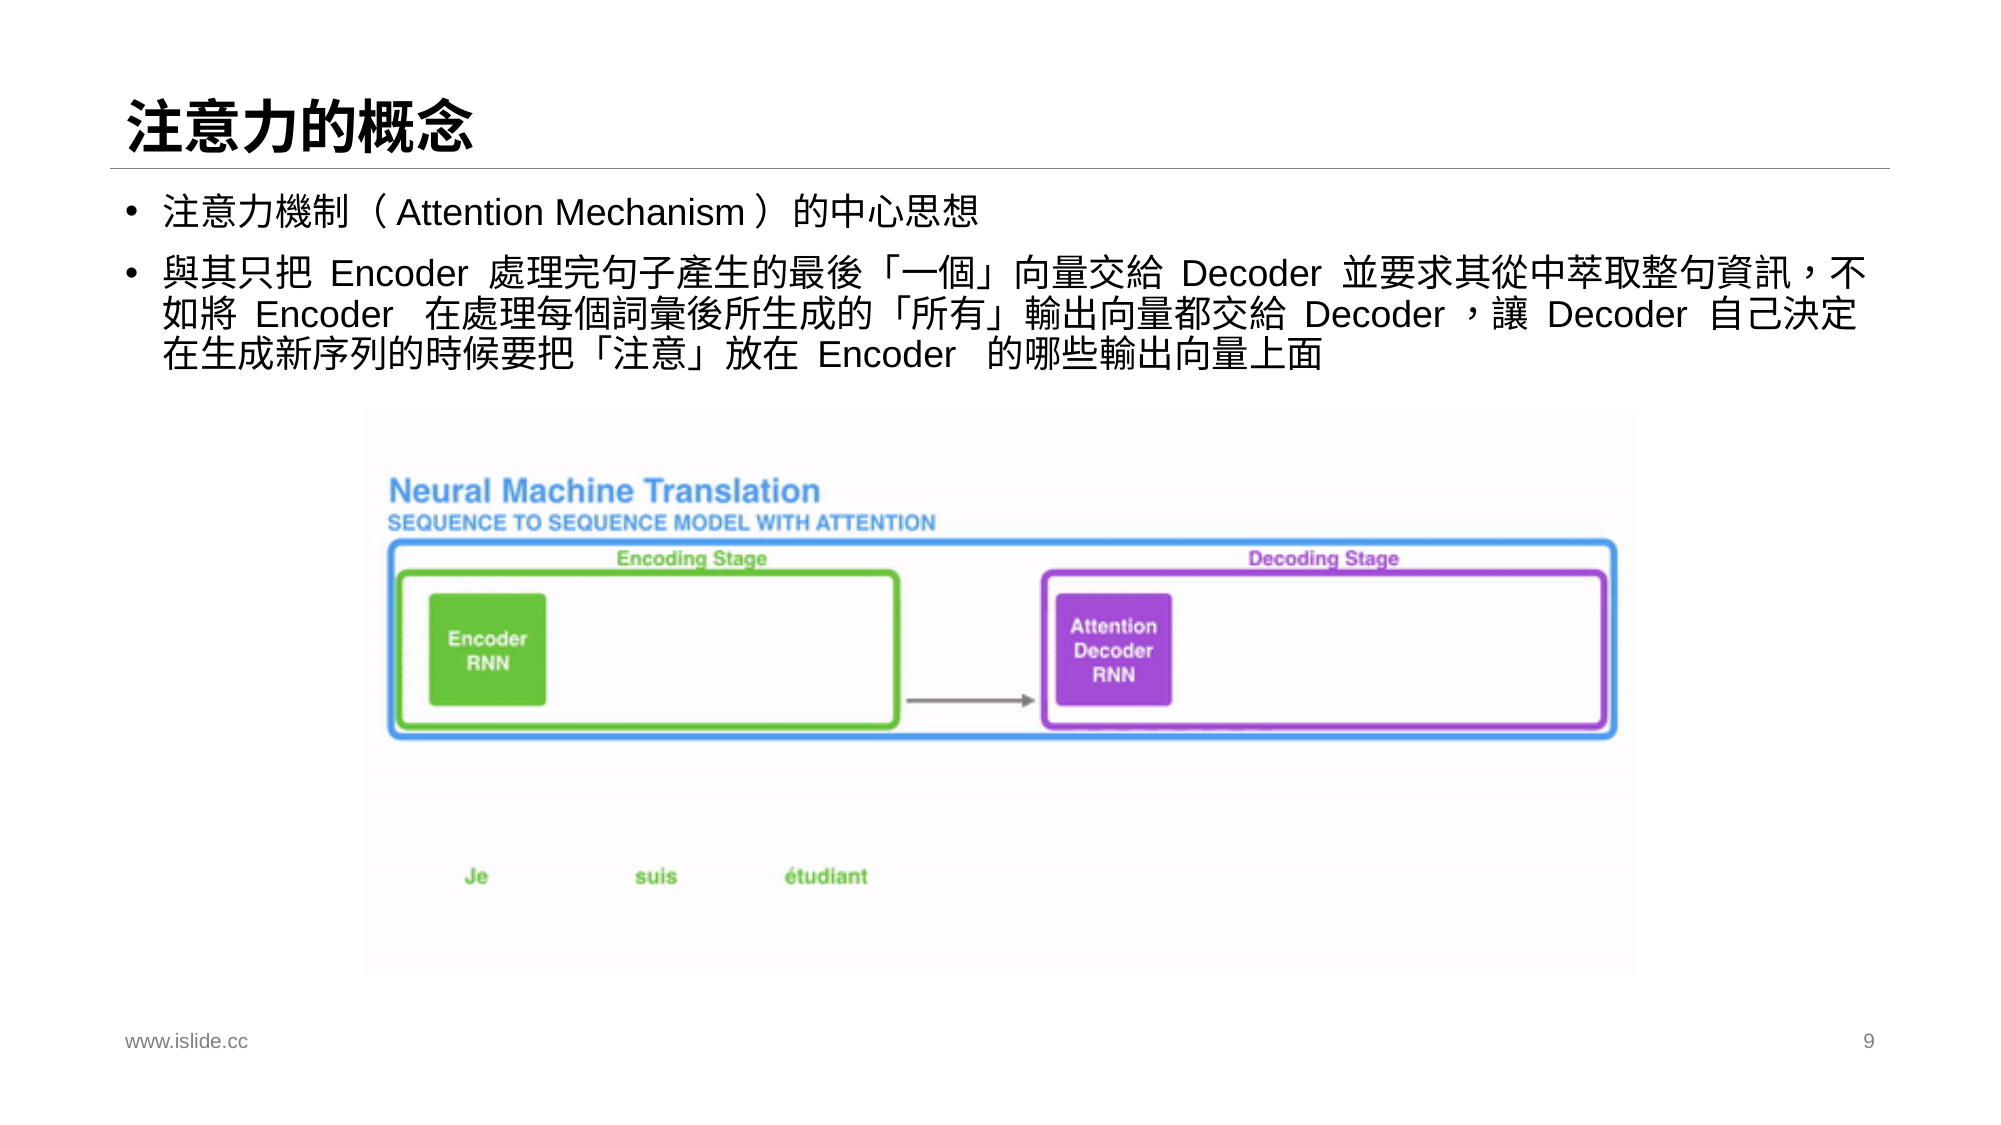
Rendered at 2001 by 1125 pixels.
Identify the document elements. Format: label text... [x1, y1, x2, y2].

title 注意力的概念 [109, 0, 1890, 169]
slide_number 9 [1412, 1023, 1890, 1058]
footer www. islide.cc [109, 1023, 790, 1058]
list 注意力機制（Attention Mechanism）的中心思想 與其只把 Encoder 處理完句子產生的最後「一個」向量交給 Decoder 並要求其從中萃取整句資訊，不如將 Encoder 在處理每個詞彙後所生成的「所有」輸出向量都交給 Decoder，讓 Decoder 自己決定在生成新序列的時候要把「注意」放在 Encoder 的哪些輸出向量上面 [109, 185, 1890, 1007]
picture [364, 410, 1635, 977]
